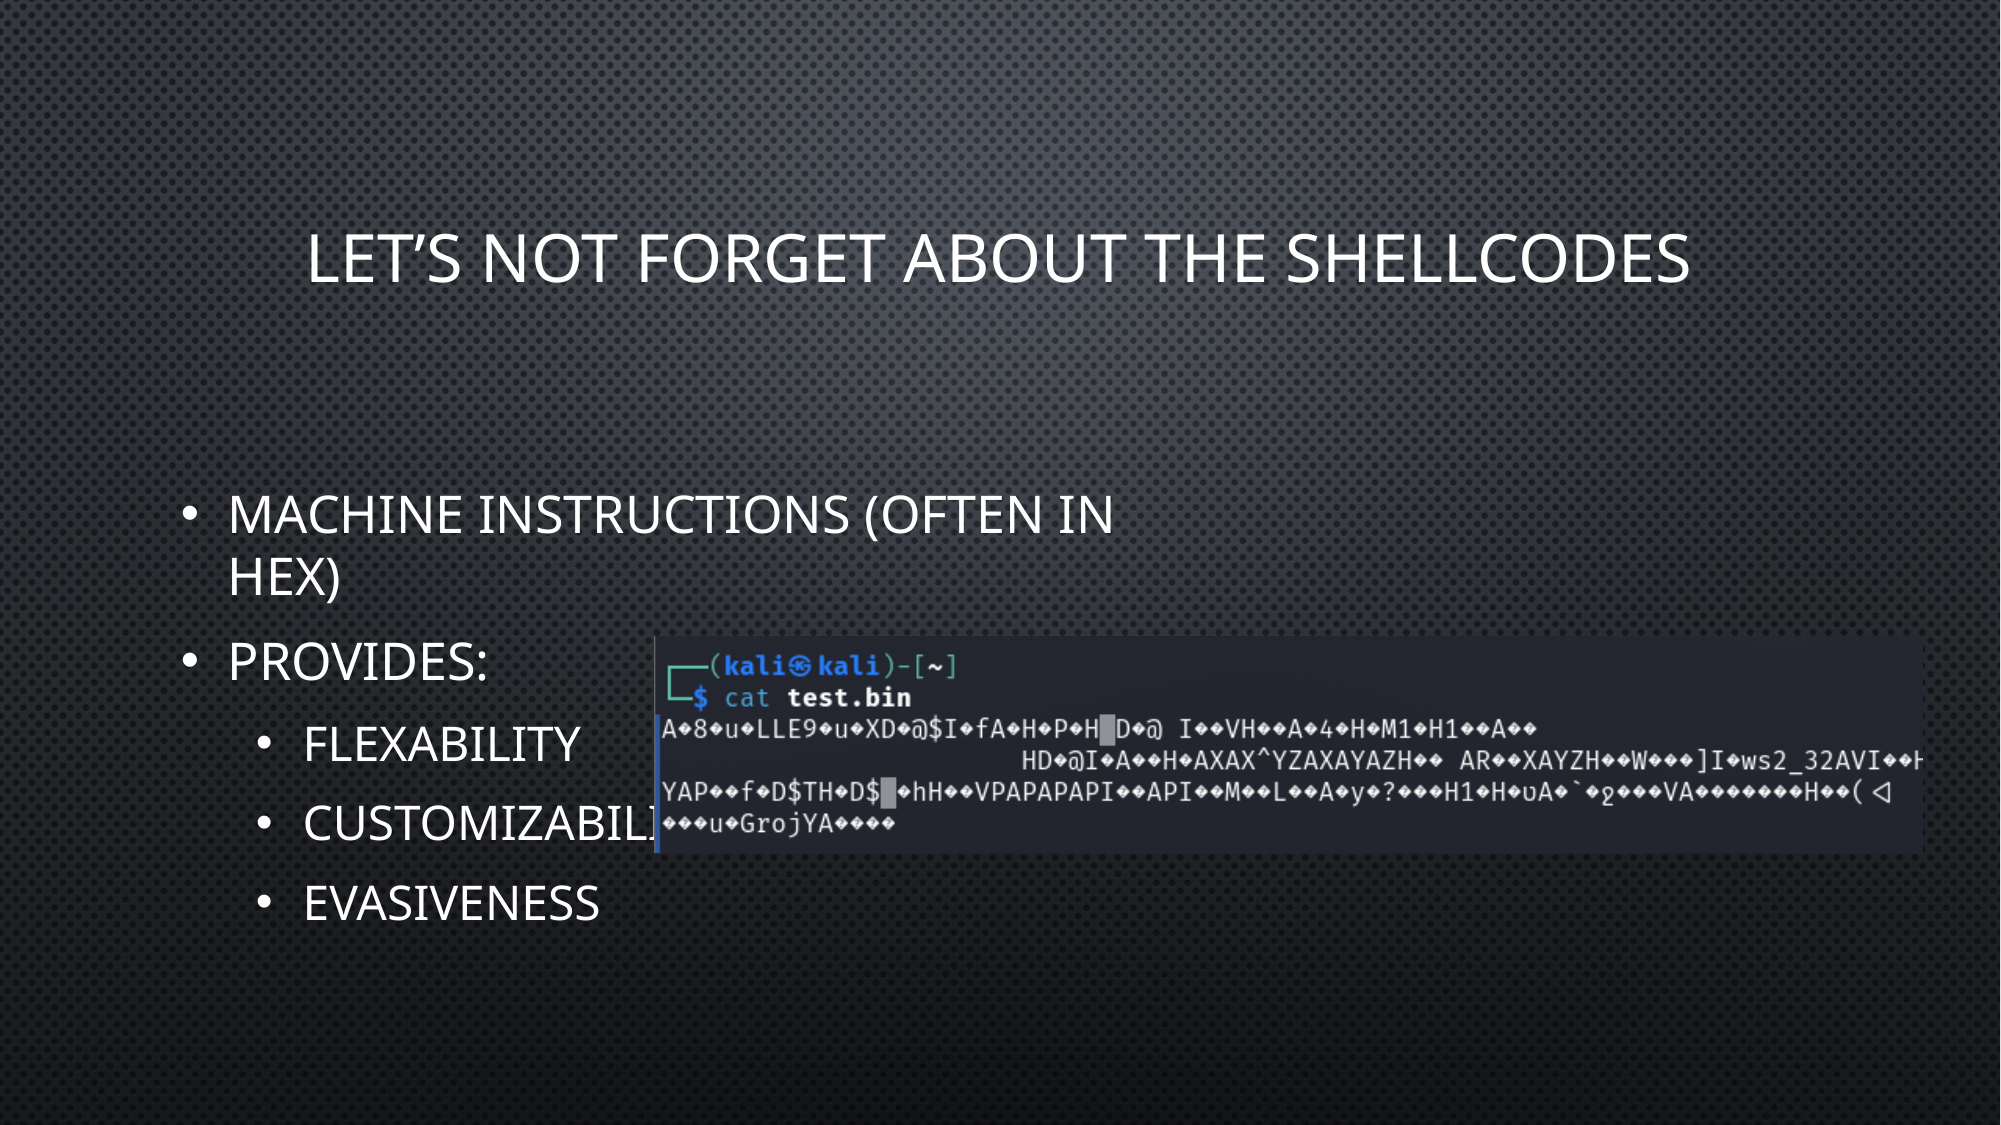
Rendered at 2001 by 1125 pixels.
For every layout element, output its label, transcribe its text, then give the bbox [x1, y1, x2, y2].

title Let’s not forget about the shellcodes [187, 99, 1813, 413]
list Machine instructions (often in hex) Provides: Flexability Customizability Evasiveness [165, 473, 1145, 892]
picture [654, 636, 1923, 853]
